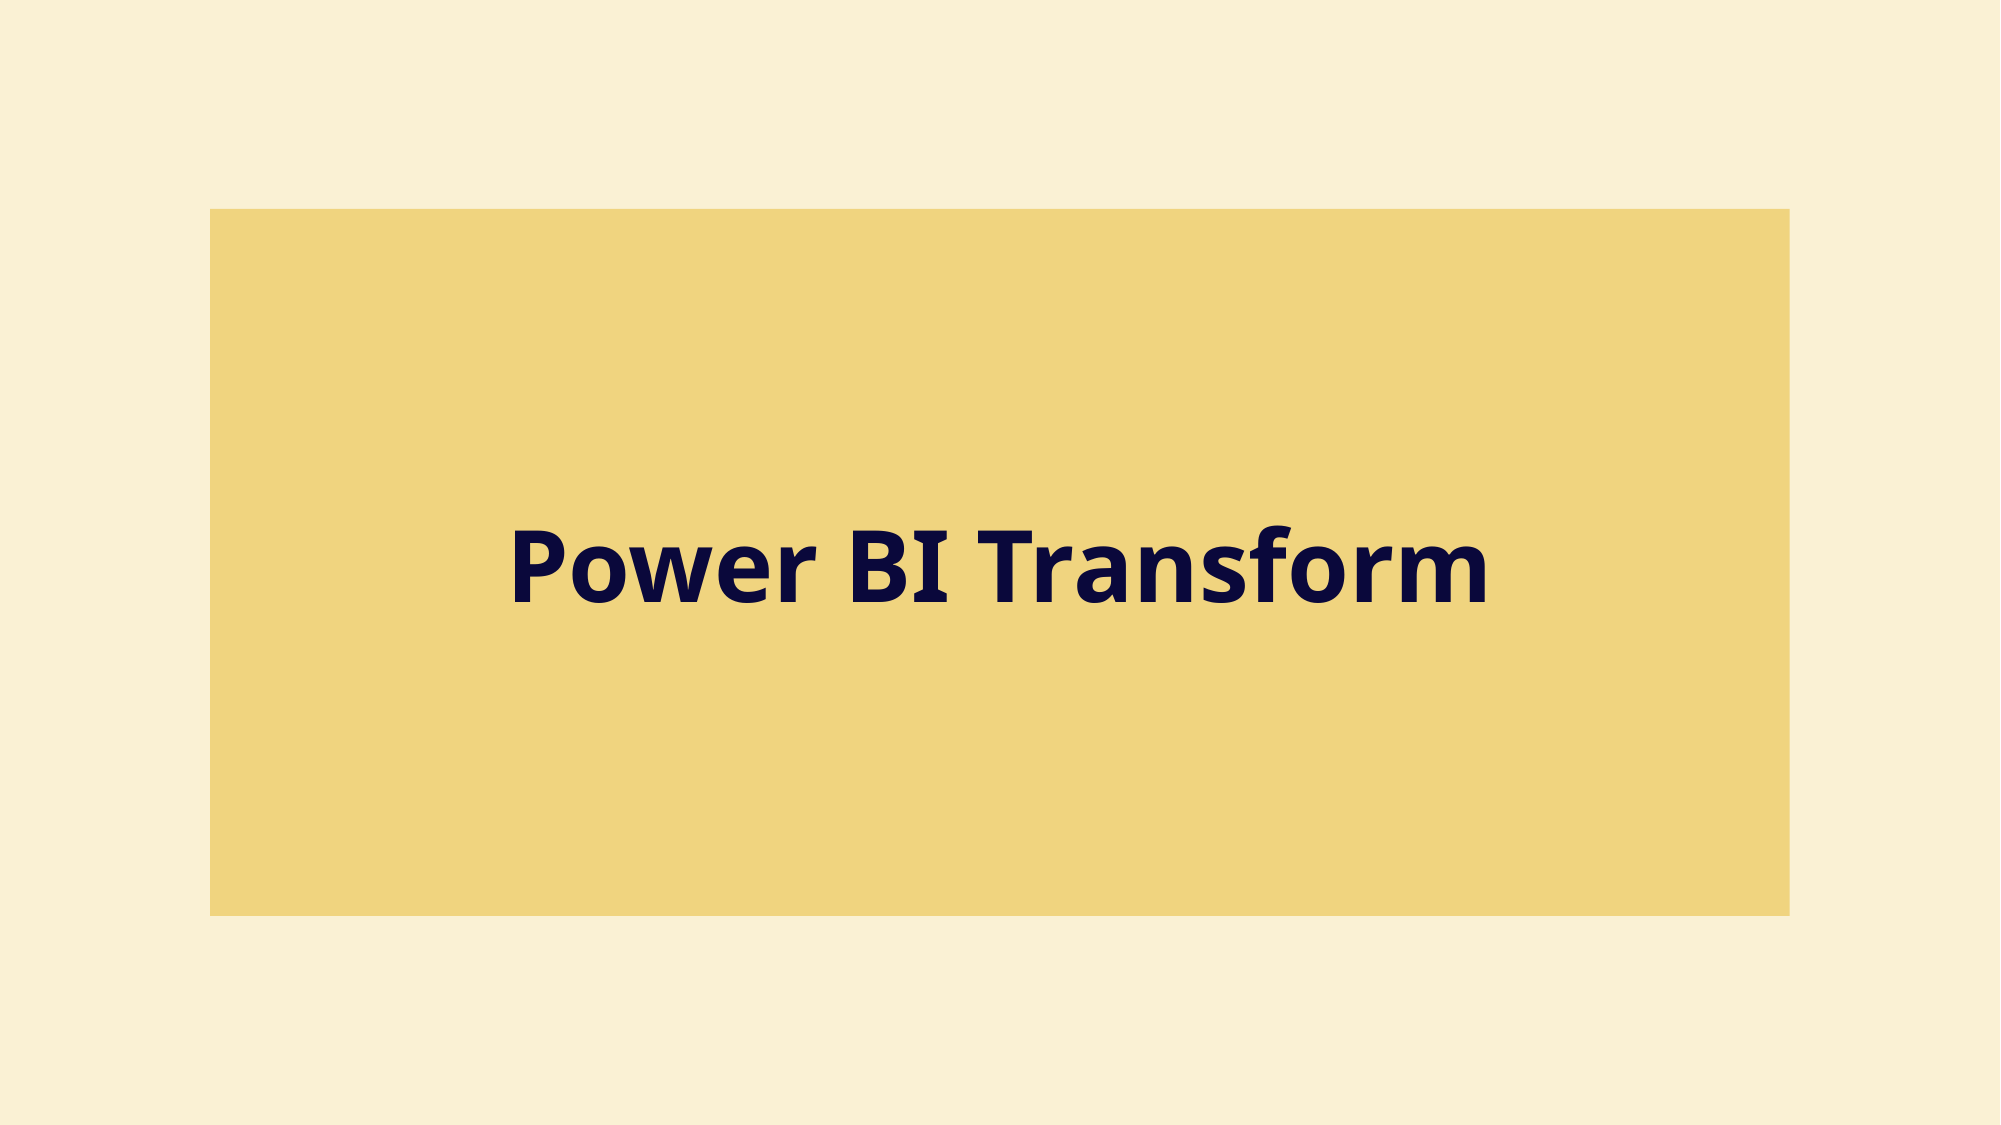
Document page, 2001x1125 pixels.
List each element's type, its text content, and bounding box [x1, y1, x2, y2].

title Power BI Transform [210, 374, 1790, 751]
